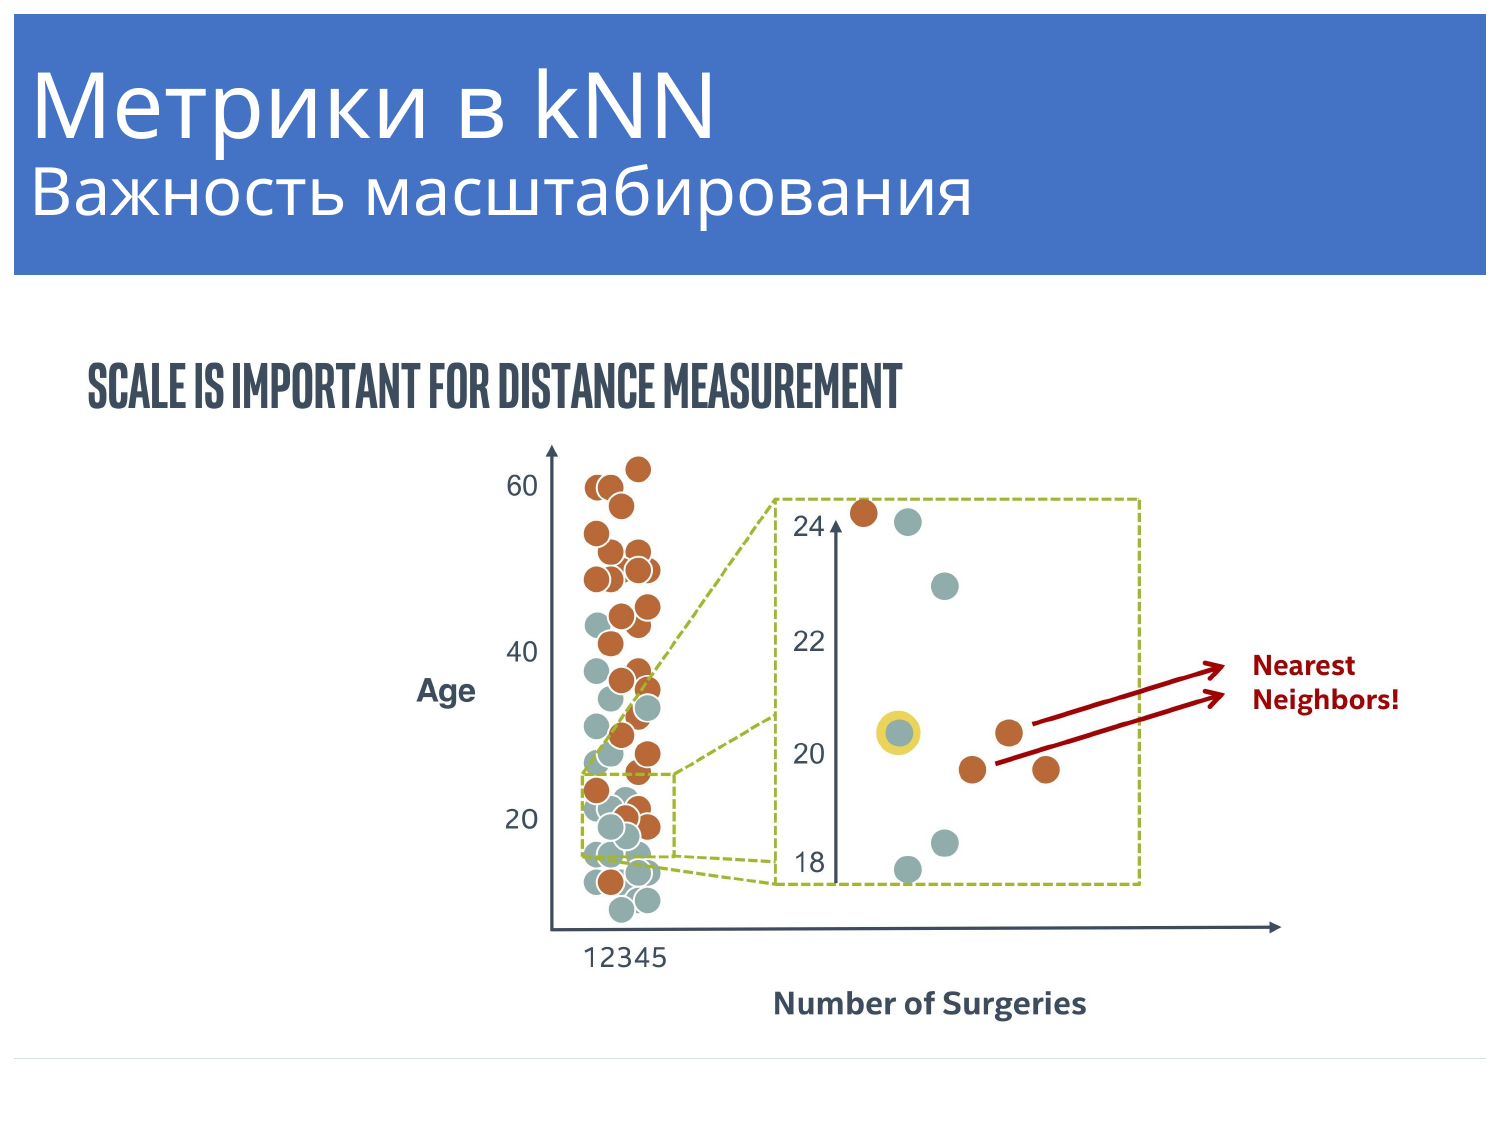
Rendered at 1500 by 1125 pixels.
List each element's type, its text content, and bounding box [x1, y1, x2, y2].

title Метрики в kNN Важность масштабирования [14, 14, 1486, 275]
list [14, 295, 1486, 1060]
